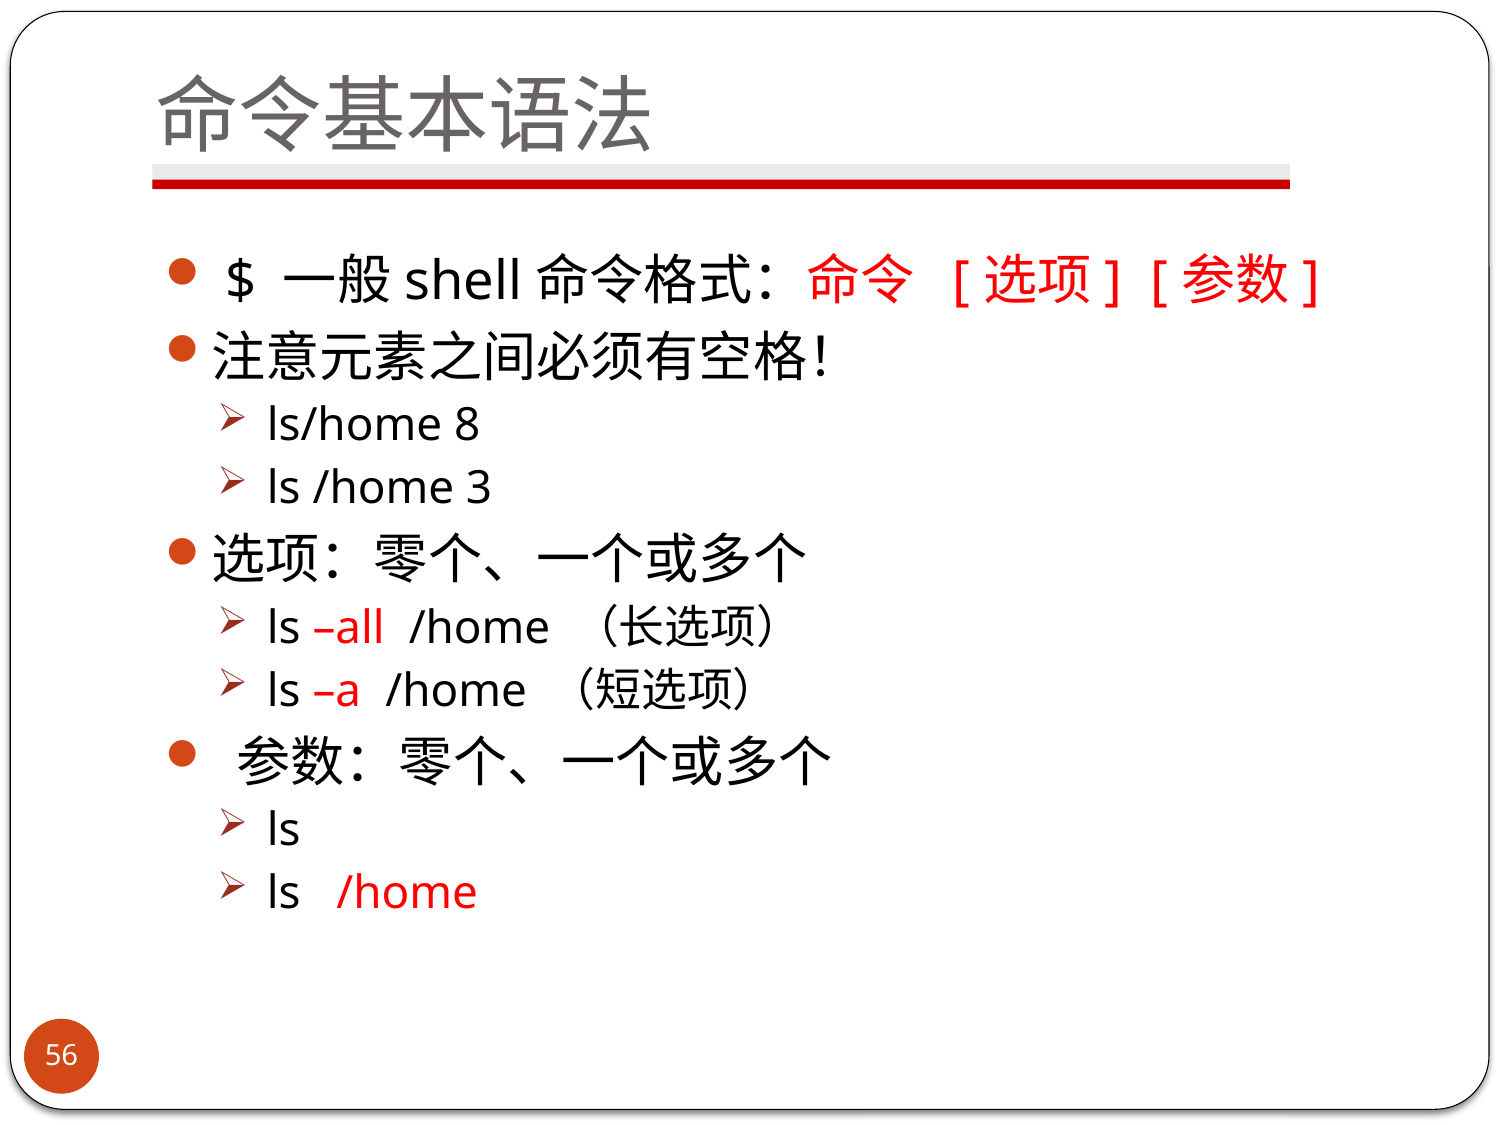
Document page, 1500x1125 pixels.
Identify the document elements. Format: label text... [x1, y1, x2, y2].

list $ 一般shell命令格式：命令 [选项] [参数] 注意元素之间必须有空格！ ls/home 8 ls /home 3 选项：零个、一个或多个 ls –all /home （长选项） ls –a /home （短选项） 参数：零个、一个或多个 ls ls /home [150, 237, 1425, 988]
slide_number 56 [23, 1018, 99, 1094]
title 命令基本语法 [140, 70, 1409, 178]
